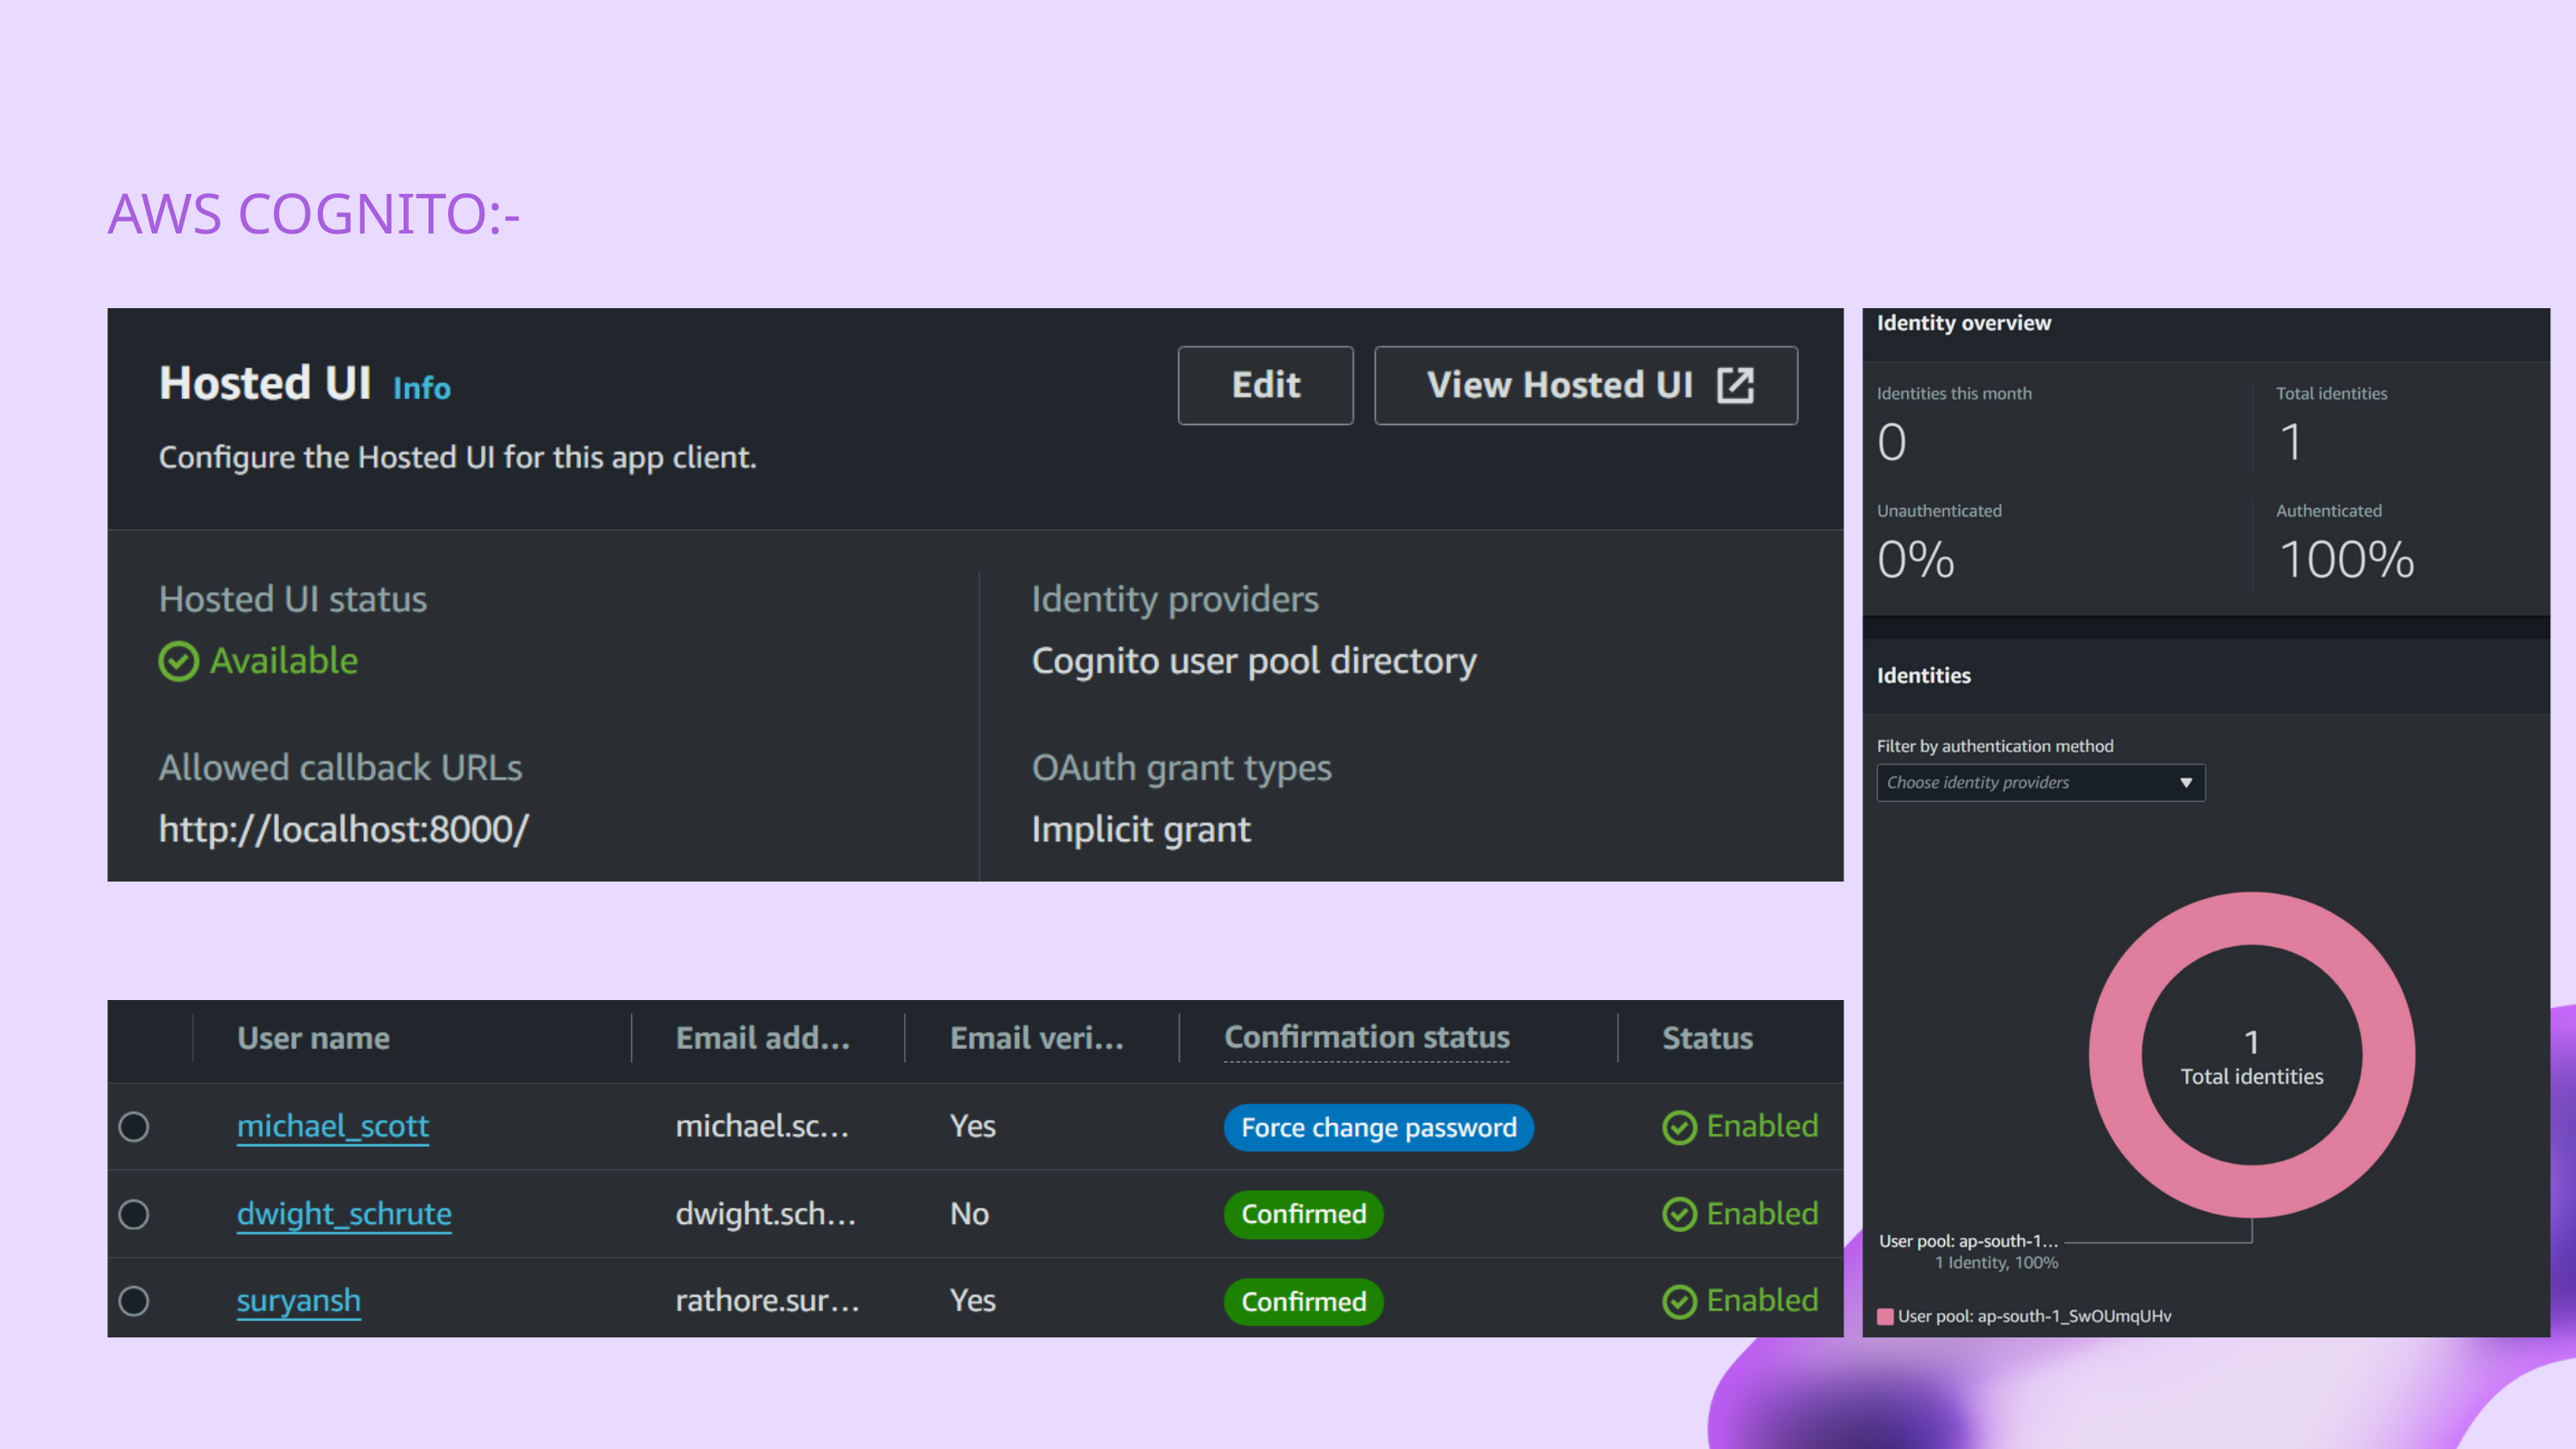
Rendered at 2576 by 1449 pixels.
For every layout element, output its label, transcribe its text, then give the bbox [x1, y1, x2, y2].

text_box [1698, 991, 2576, 1449]
text_box AWS COGNITO:- [107, 167, 651, 246]
text_box [107, 1000, 1844, 1337]
text_box [107, 308, 1844, 882]
text_box [1862, 308, 2551, 1337]
